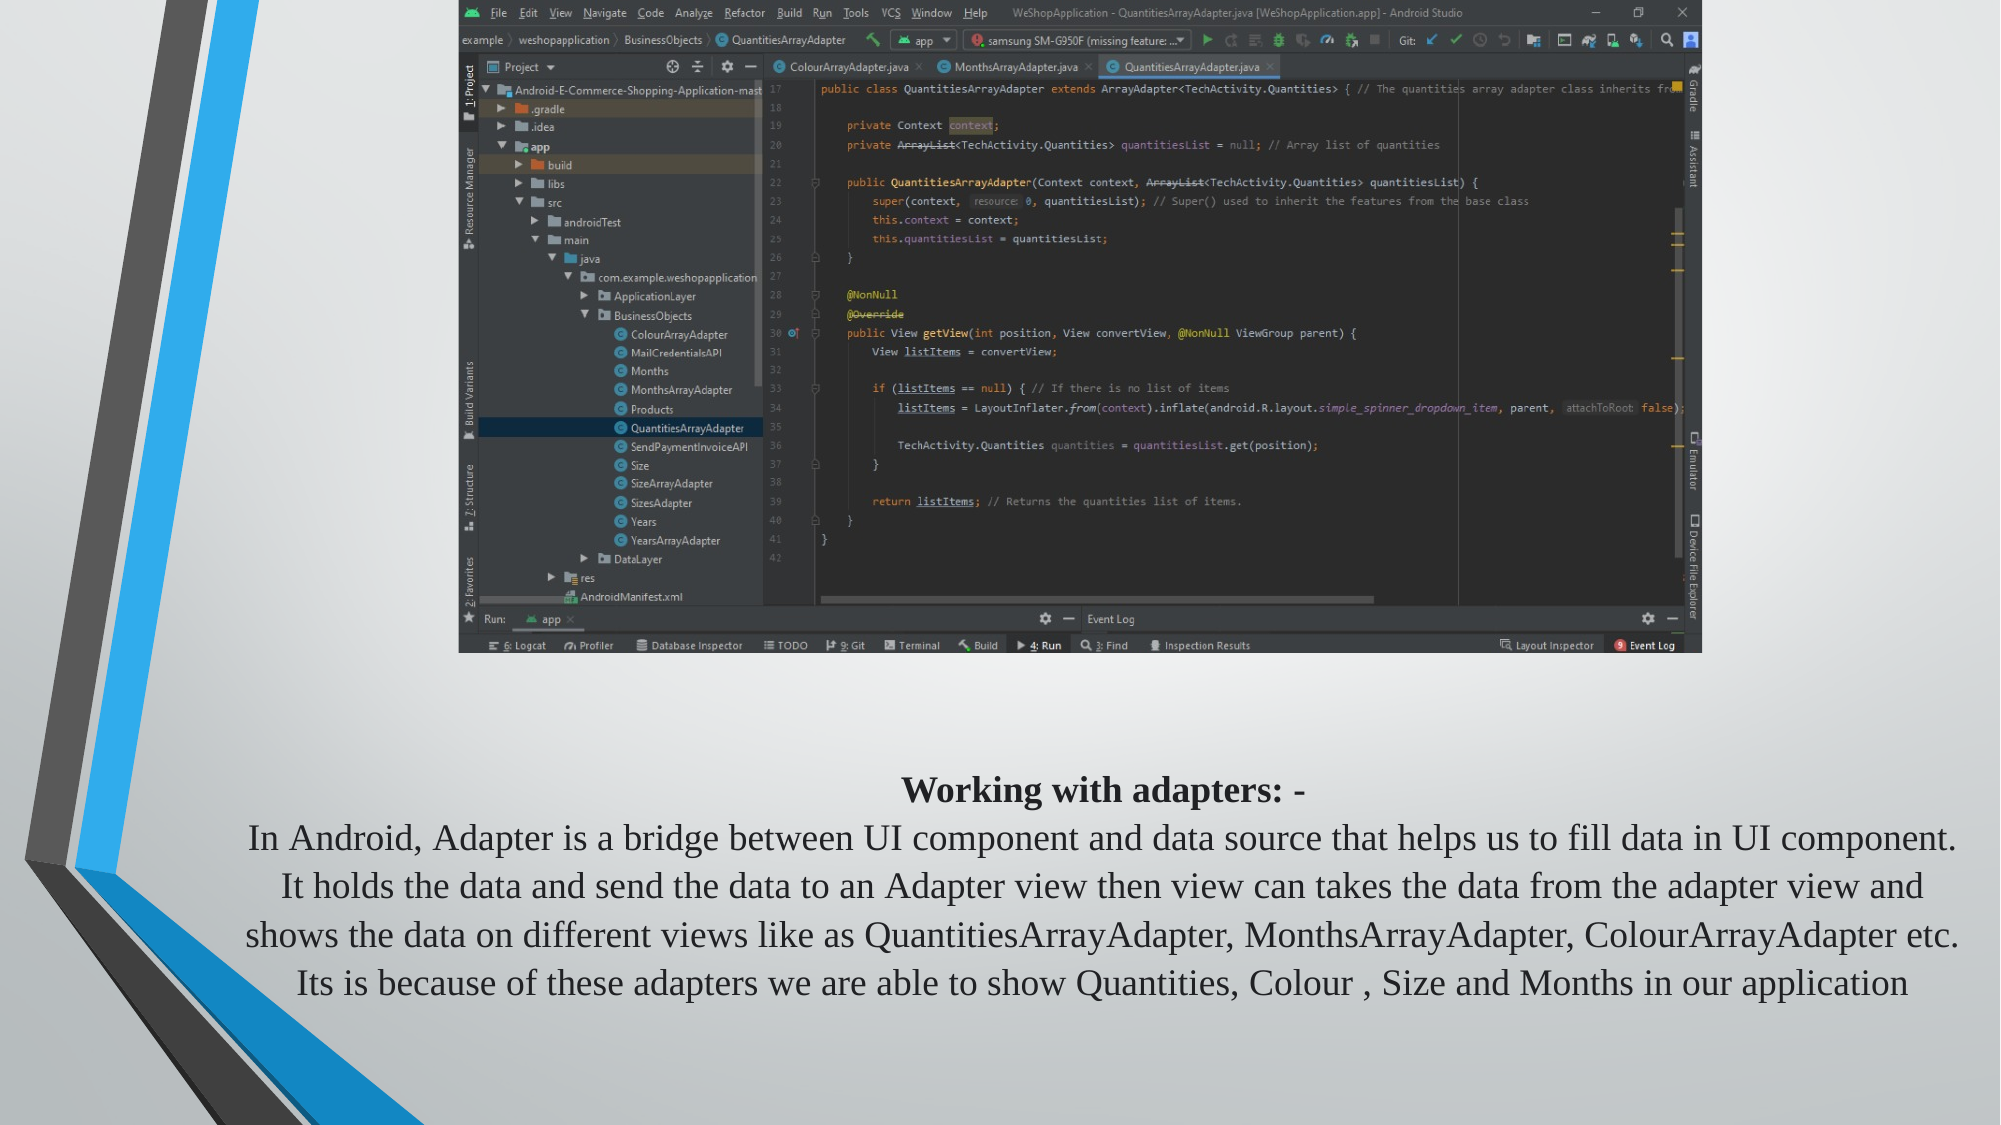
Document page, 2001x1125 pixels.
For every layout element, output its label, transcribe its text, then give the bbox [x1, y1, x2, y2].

title Working with adapters: - In Android, Adapter is a bridge between UI component and data source that helps us to fill data in UI component. It holds the data and send the data to an Adapter view then view can takes the data from the adapter view and shows the data on different views like as QuantitiesArrayAdapter, MonthsArrayAdapter, ColourArrayAdapter etc. Its is because of these adapters we are able to show Quantities, Colour , Size and Months in our application [224, 729, 1983, 1125]
picture [458, 0, 1703, 653]
